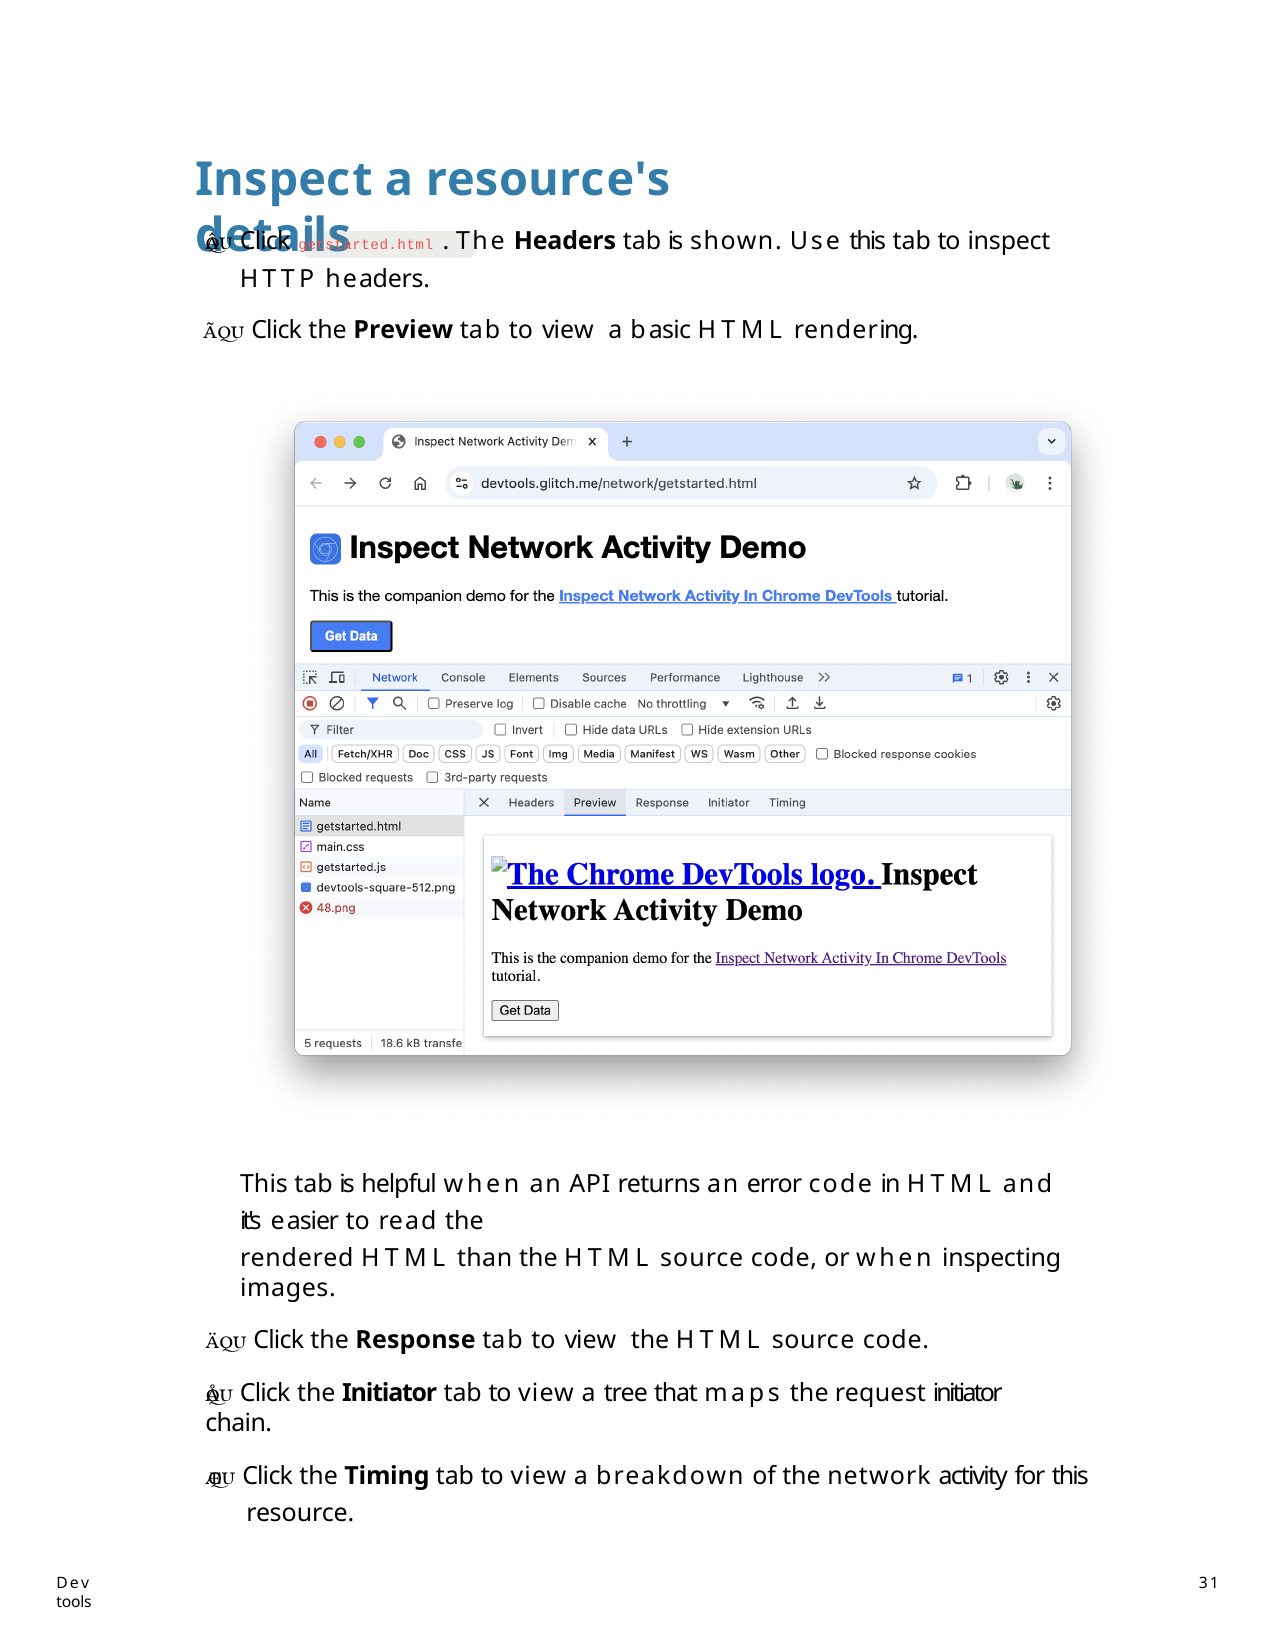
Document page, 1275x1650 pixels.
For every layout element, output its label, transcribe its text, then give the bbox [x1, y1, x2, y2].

title Inspect a resource's details [192, 146, 807, 424]
picture [240, 385, 1126, 1127]
text_box  Click getstarted.html . The Headers tab is shown. Use this tab to inspect HTTP headers.  Click the Preview tab to view a basic HTML rendering. [203, 215, 1081, 344]
text_box This tab is helpful when an API returns an error code in HTML and it's easier to read the rendered HTML than the HTML source code, or when inspecting images.  Click the Response tab to view the HTML source code.  Click the Initiator tab to view a tree that maps the request initiator chain.  Click the Timing tab to view a breakdown of the network activity for this resource. [203, 1157, 1103, 1527]
slide_number 34 [1192, 1571, 1225, 1650]
footer Dev tools [54, 1571, 128, 1650]
